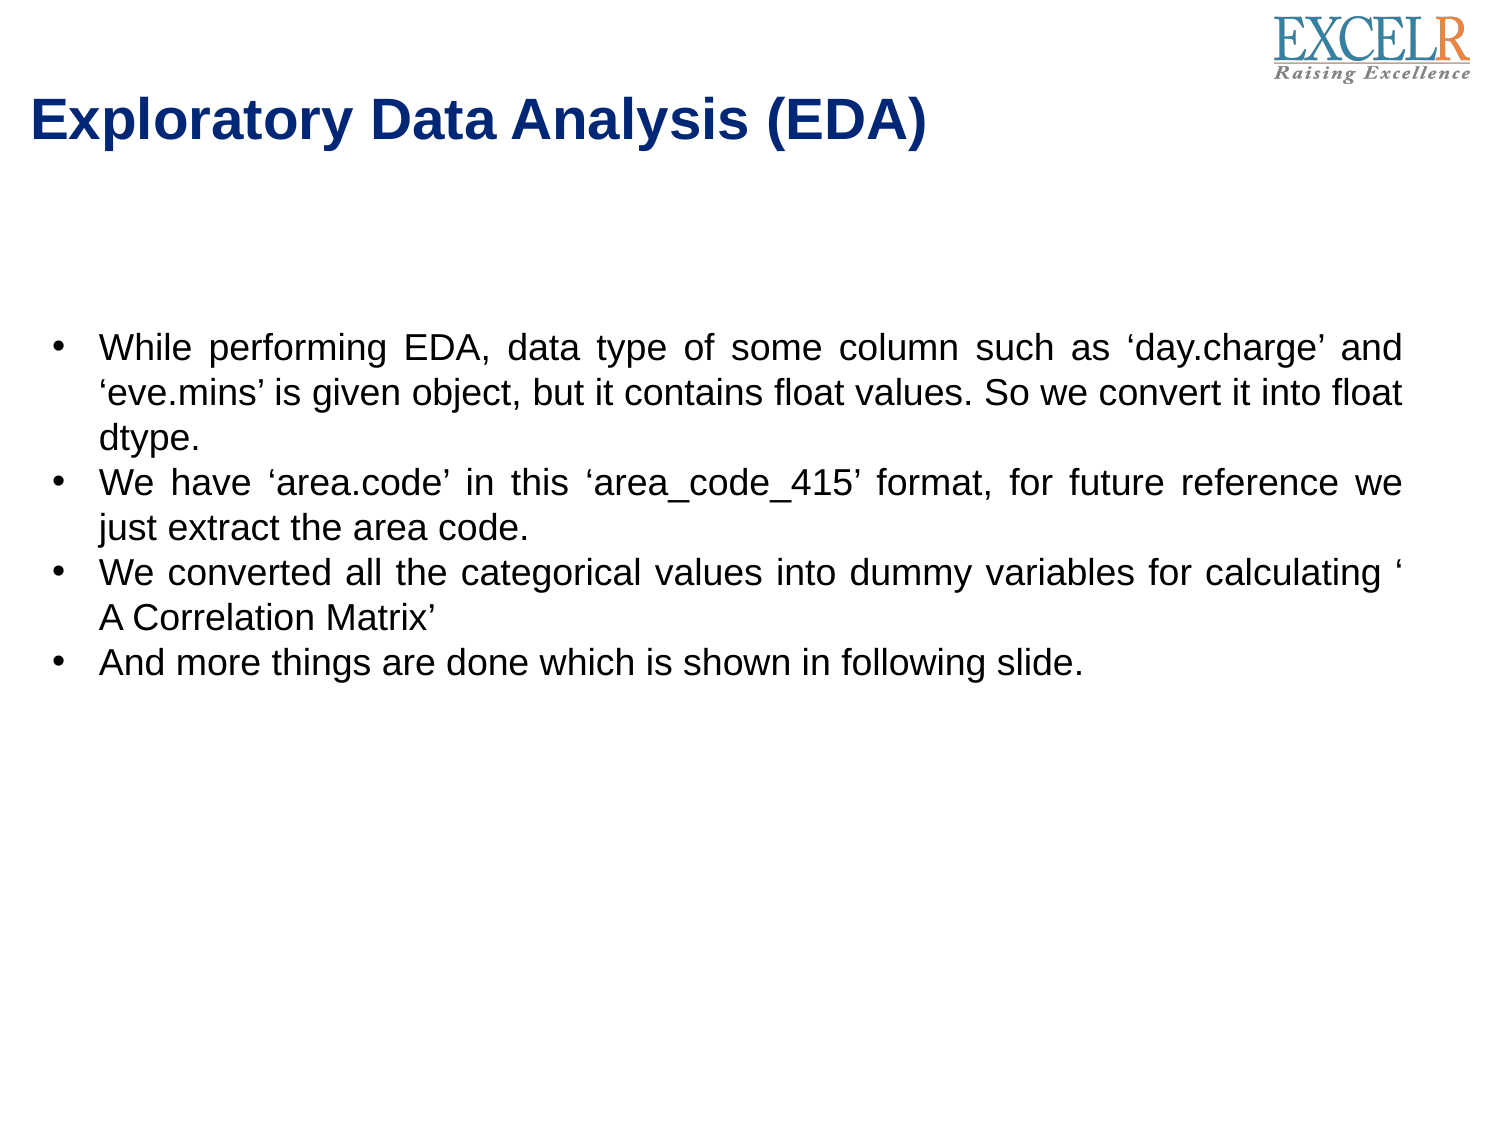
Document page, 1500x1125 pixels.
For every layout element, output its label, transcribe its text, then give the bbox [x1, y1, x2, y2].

text_box Exploratory Data Analysis (EDA) [30, 81, 1426, 166]
picture [1274, 16, 1470, 85]
text_box While performing EDA, data type of some column such as ‘day.charge’ and ‘eve.mins’ is given object, but it contains float values. So we convert it into float dtype. We have ‘area.code’ in this ‘area_code_415’ format, for future reference we just extract the area code. We converted all the categorical values into dummy variables for calculating ‘ A Correlation Matrix’ And more things are done which is shown in following slide. [37, 315, 1419, 691]
